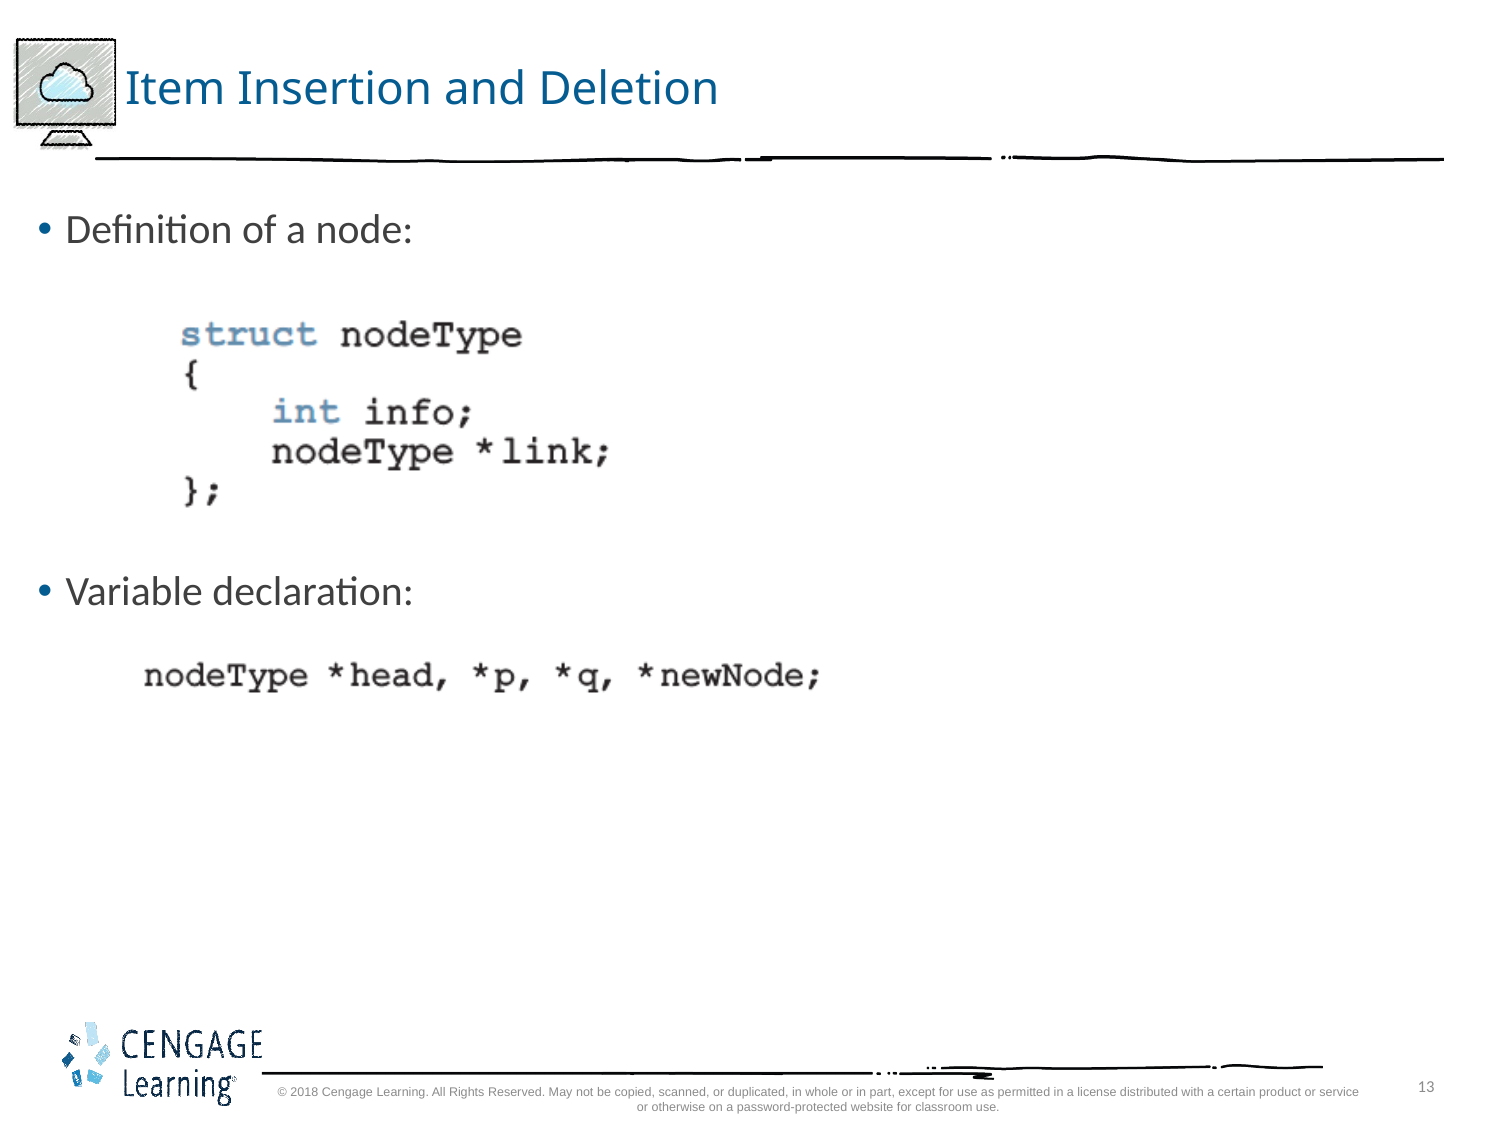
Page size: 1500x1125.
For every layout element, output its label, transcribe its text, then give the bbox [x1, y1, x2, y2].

list Definition of a node: Variable declaration: [37, 205, 1418, 620]
title Item Insertion and Deletion [125, 66, 1442, 116]
picture [174, 312, 619, 513]
picture [12, 36, 117, 151]
picture [95, 155, 1444, 163]
picture [62, 1022, 1323, 1106]
picture [137, 649, 826, 696]
footer © 2018 Cengage Learning. All Rights Reserved. May not be copied, scanned, or duplicated, in whole or in part, except for use as permitted in a license distributed with a certain product or service or otherwise on a password-protected website for classroom use. [261, 1079, 1375, 1120]
